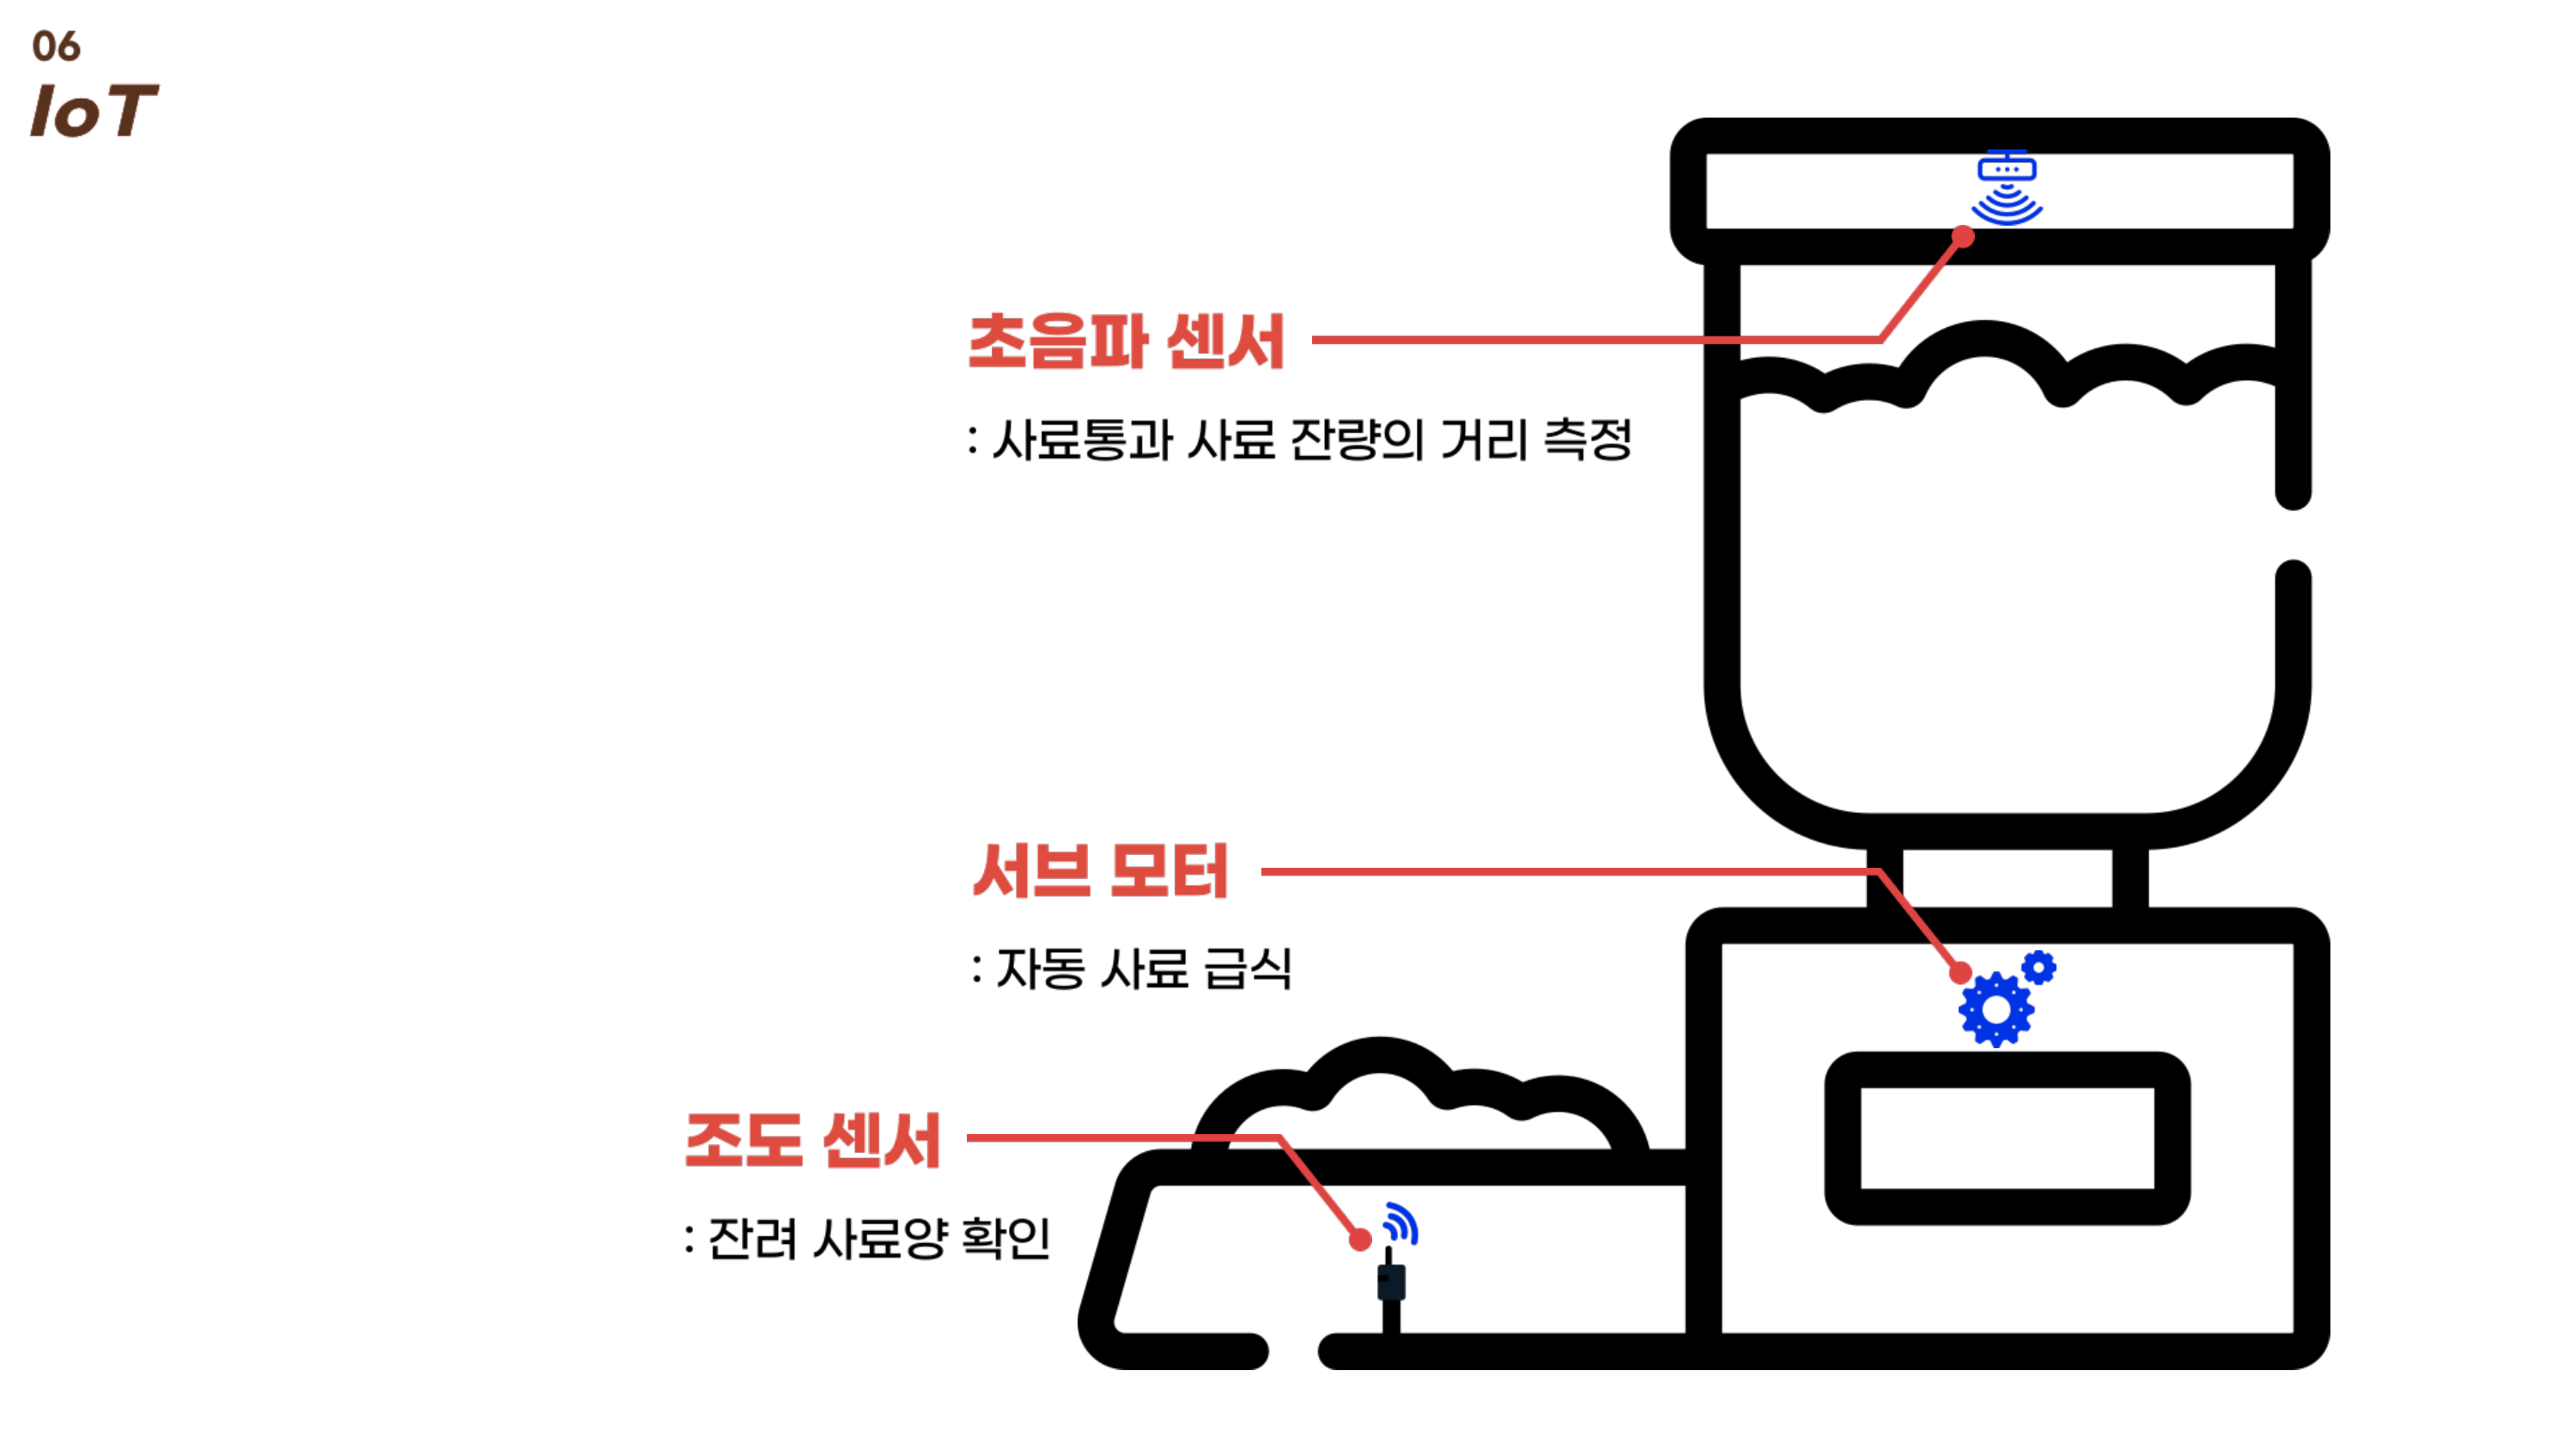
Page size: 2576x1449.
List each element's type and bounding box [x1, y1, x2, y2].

text_box [1312, 1197, 1472, 1355]
picture [1, 19, 237, 213]
picture [674, 1094, 1078, 1290]
text_box [1959, 949, 2057, 1048]
text_box [1078, 118, 2330, 1370]
picture [957, 294, 1078, 491]
picture [962, 824, 1078, 1020]
text_box [967, 225, 1975, 482]
text_box [1969, 149, 2046, 227]
text_box [971, 834, 1972, 1010]
text_box [683, 1103, 1373, 1281]
